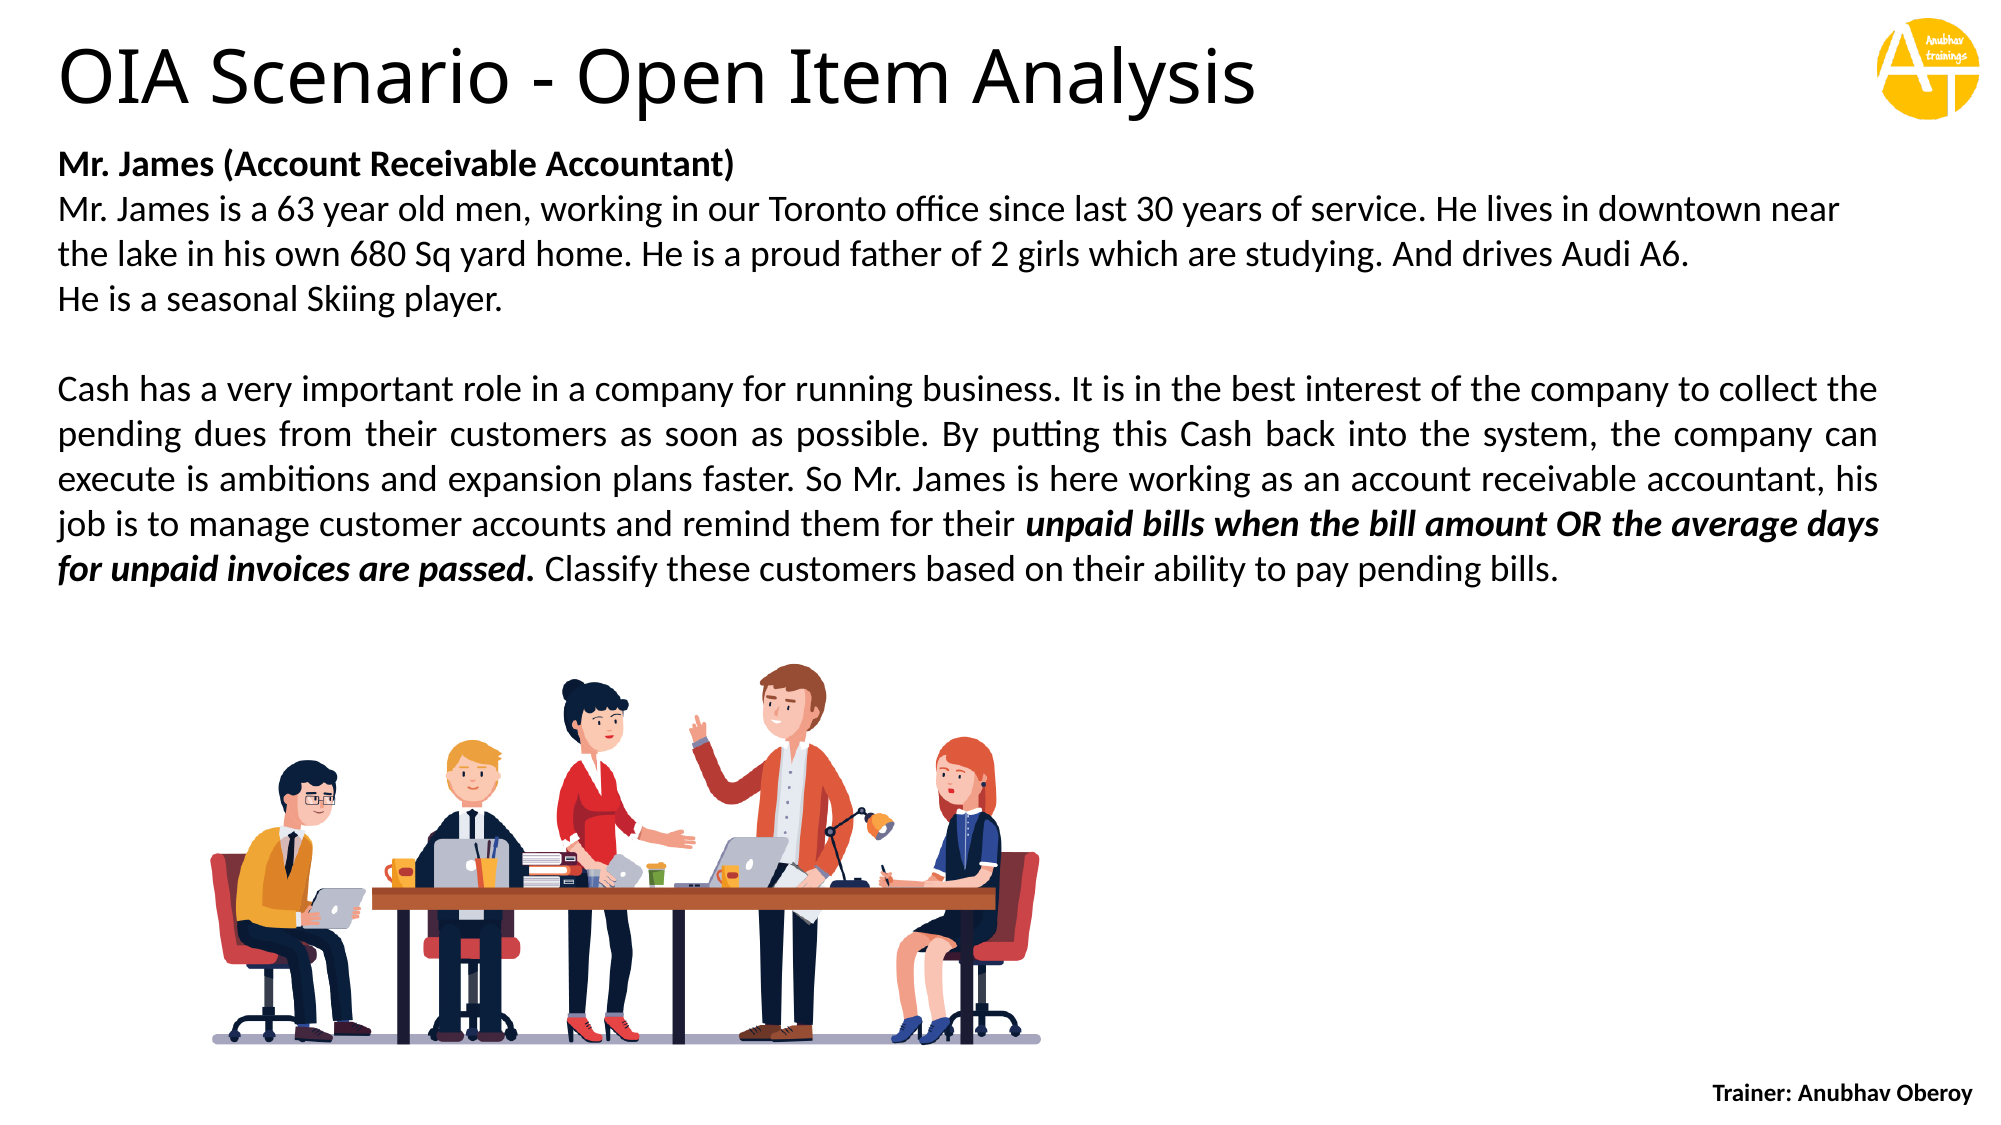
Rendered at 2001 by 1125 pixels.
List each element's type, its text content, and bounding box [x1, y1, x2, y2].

picture [155, 616, 1093, 1108]
footer Trainer: Anubhav Oberoy [1660, 1074, 2000, 1108]
text_box Mr. James (Account Receivable Accountant) Mr. James is a 63 year old men, working in our Toronto office since last 30 years of service. He lives in downtown near the lake in his own 680 Sq yard home. He is a proud father of 2 girls which are studying. And drives Audi A6. He is a seasonal Skiing player. Cash has a very important role in a company for running business. It is in the best interest of the company to collect the pending dues from their customers as soon as possible. By putting this Cash back into the system, the company can execute is ambitions and expansion plans faster. So Mr. James is here working as an account receivable accountant, his job is to manage customer accounts and remind them for their unpaid bills when the bill amount OR the average days for unpaid invoices are passed. Classify these customers based on their ability to pay pending bills. [42, 131, 1896, 641]
picture [1866, 11, 1985, 128]
text_box OIA Scenario - Open Item Analysis [42, 30, 1896, 131]
